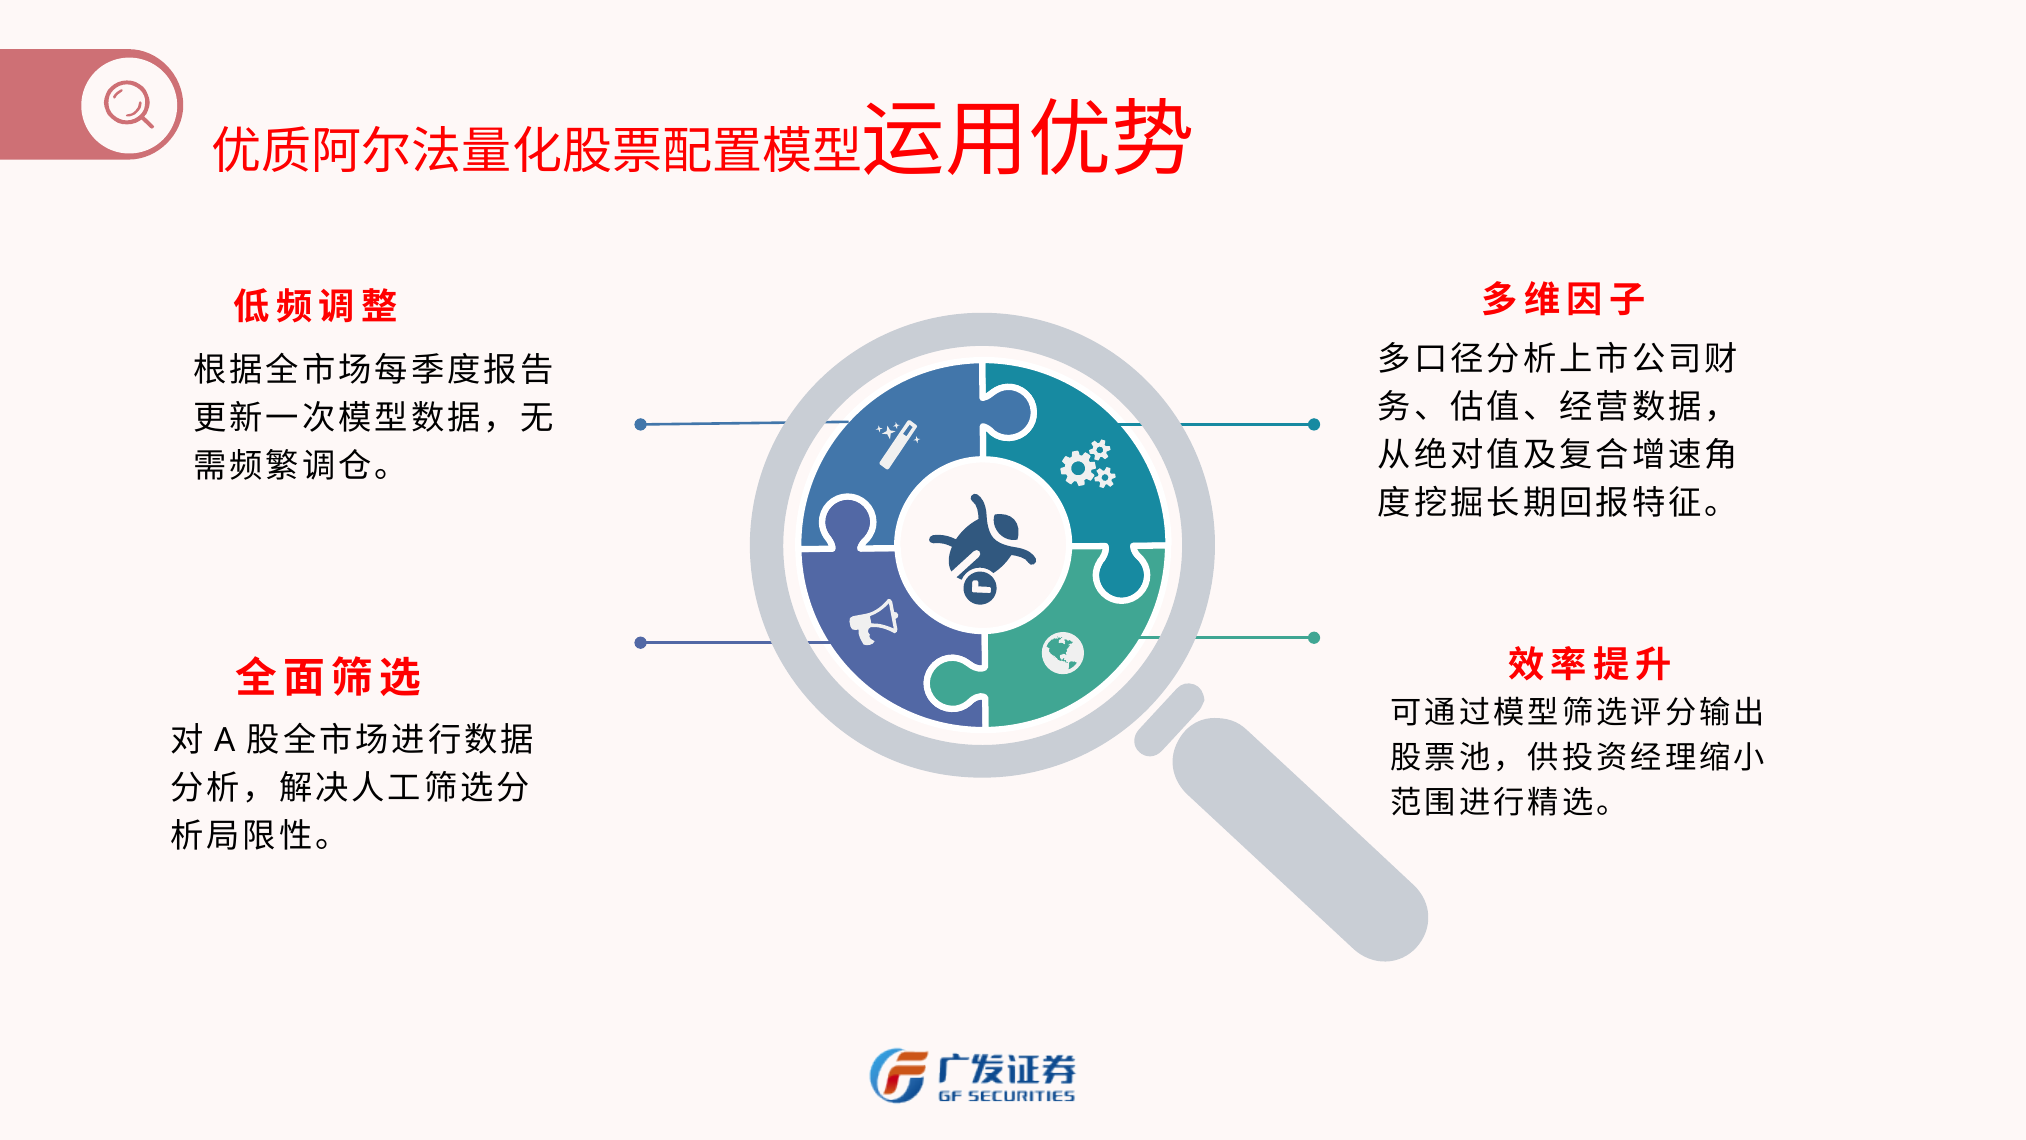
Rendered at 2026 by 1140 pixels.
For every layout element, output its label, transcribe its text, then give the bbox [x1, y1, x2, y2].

text_box [1134, 683, 1205, 757]
text_box [929, 493, 1037, 580]
text_box 全面筛选 [220, 628, 649, 775]
text_box [786, 312, 1181, 424]
text_box [798, 497, 985, 731]
text_box [798, 360, 1034, 550]
text_box 对A股全市场进行数据分析，解决人工筛选分析局限性。 [155, 710, 584, 859]
picture [830, 997, 1135, 1119]
text_box [913, 436, 921, 444]
text_box 多口径分析上市公司财务、估值、经营数据，从绝对值及复合增速角度挖掘长期回报特征。 [1363, 329, 1792, 413]
text_box [1041, 631, 1085, 675]
text_box 根据全市场每季度报告更新一次模型数据，无需频繁调仓。 [178, 340, 607, 523]
text_box [993, 514, 1019, 540]
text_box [640, 421, 849, 425]
text_box [963, 571, 997, 605]
text_box [875, 425, 883, 433]
text_box [849, 598, 899, 646]
text_box 低频调整 [219, 262, 504, 328]
text_box [1172, 717, 1429, 962]
text_box [771, 638, 1196, 778]
text_box 多维因子 [1363, 255, 1765, 320]
text_box [1141, 425, 1215, 637]
text_box [749, 425, 824, 642]
text_box 可通过模型筛选评分输出股票池，供投资经理缩小范围进行精选。 [1375, 686, 1805, 815]
text_box [879, 420, 918, 470]
text_box [983, 360, 1169, 600]
text_box [926, 545, 1169, 731]
text_box [1060, 439, 1116, 489]
title 优质阿尔法量化股票配置模型运用优势 [196, 64, 1684, 207]
text_box 效率提升 [1375, 620, 1805, 686]
